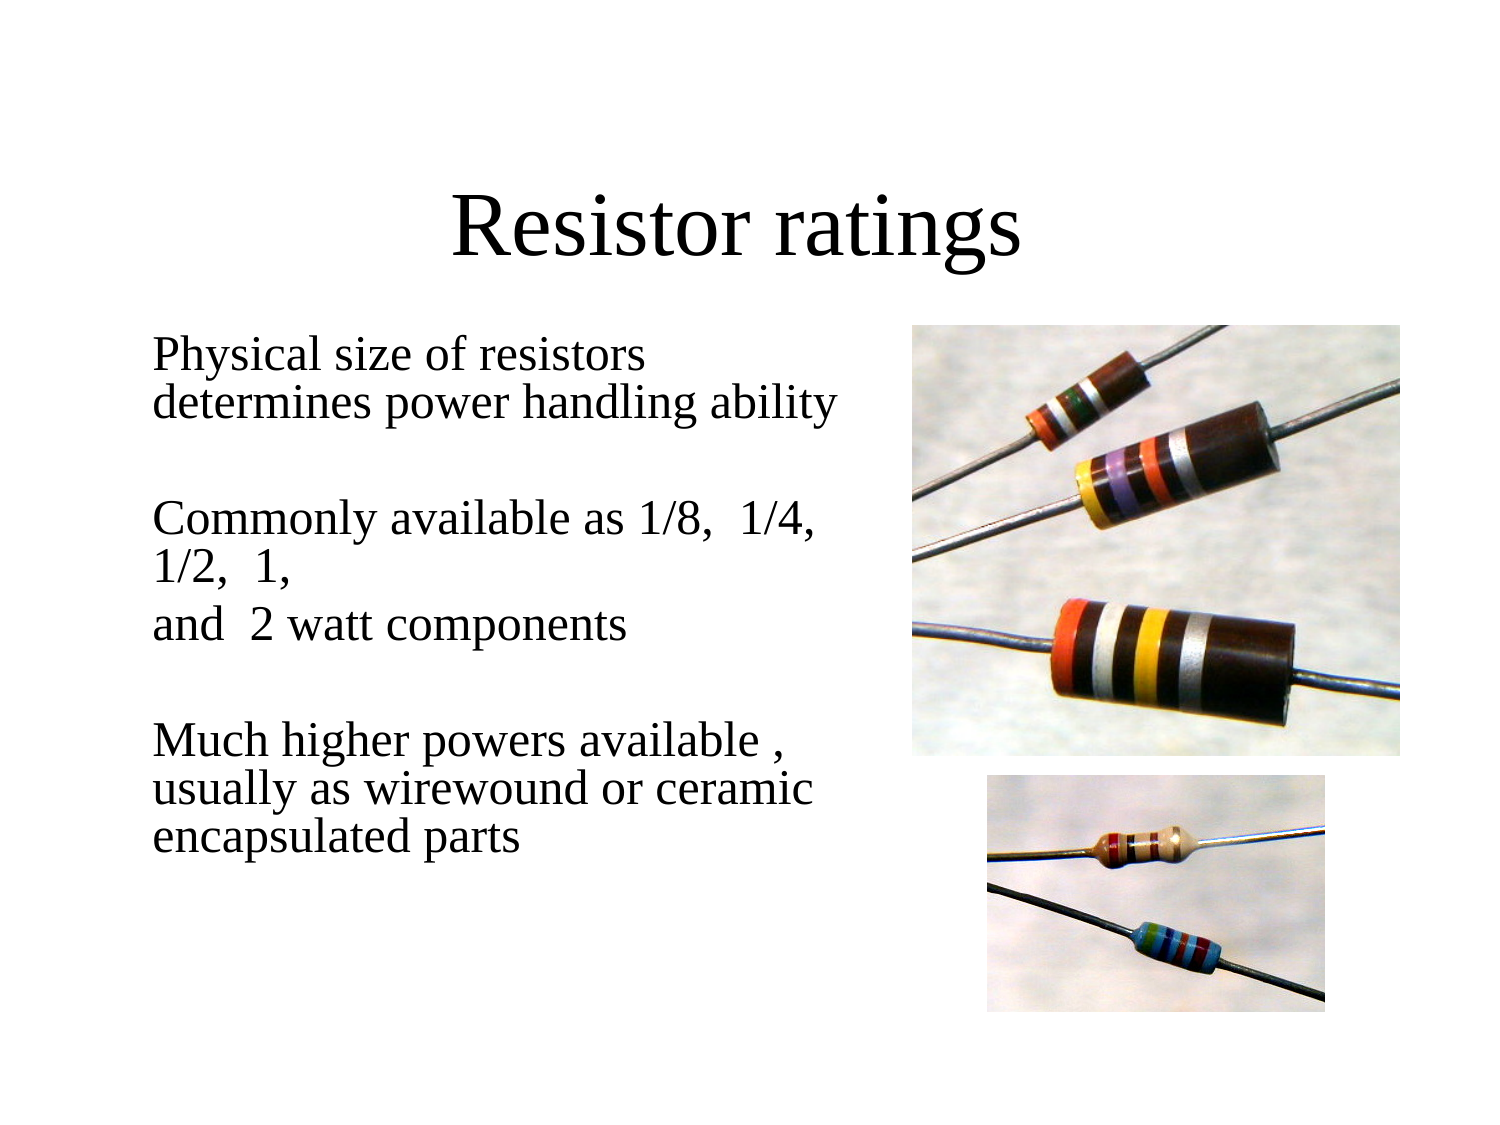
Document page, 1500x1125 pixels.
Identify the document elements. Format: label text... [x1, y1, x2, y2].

picture [912, 324, 1401, 756]
picture [987, 774, 1326, 1012]
title Resistor ratings [100, 149, 1376, 288]
subtitle Physical size of resistors determines power handling ability Commonly available as 1/8, 1/4, 1/2, 1, and 2 watt components Much higher powers available , usually as wirewound or ceramic encapsulated parts [137, 325, 888, 1038]
